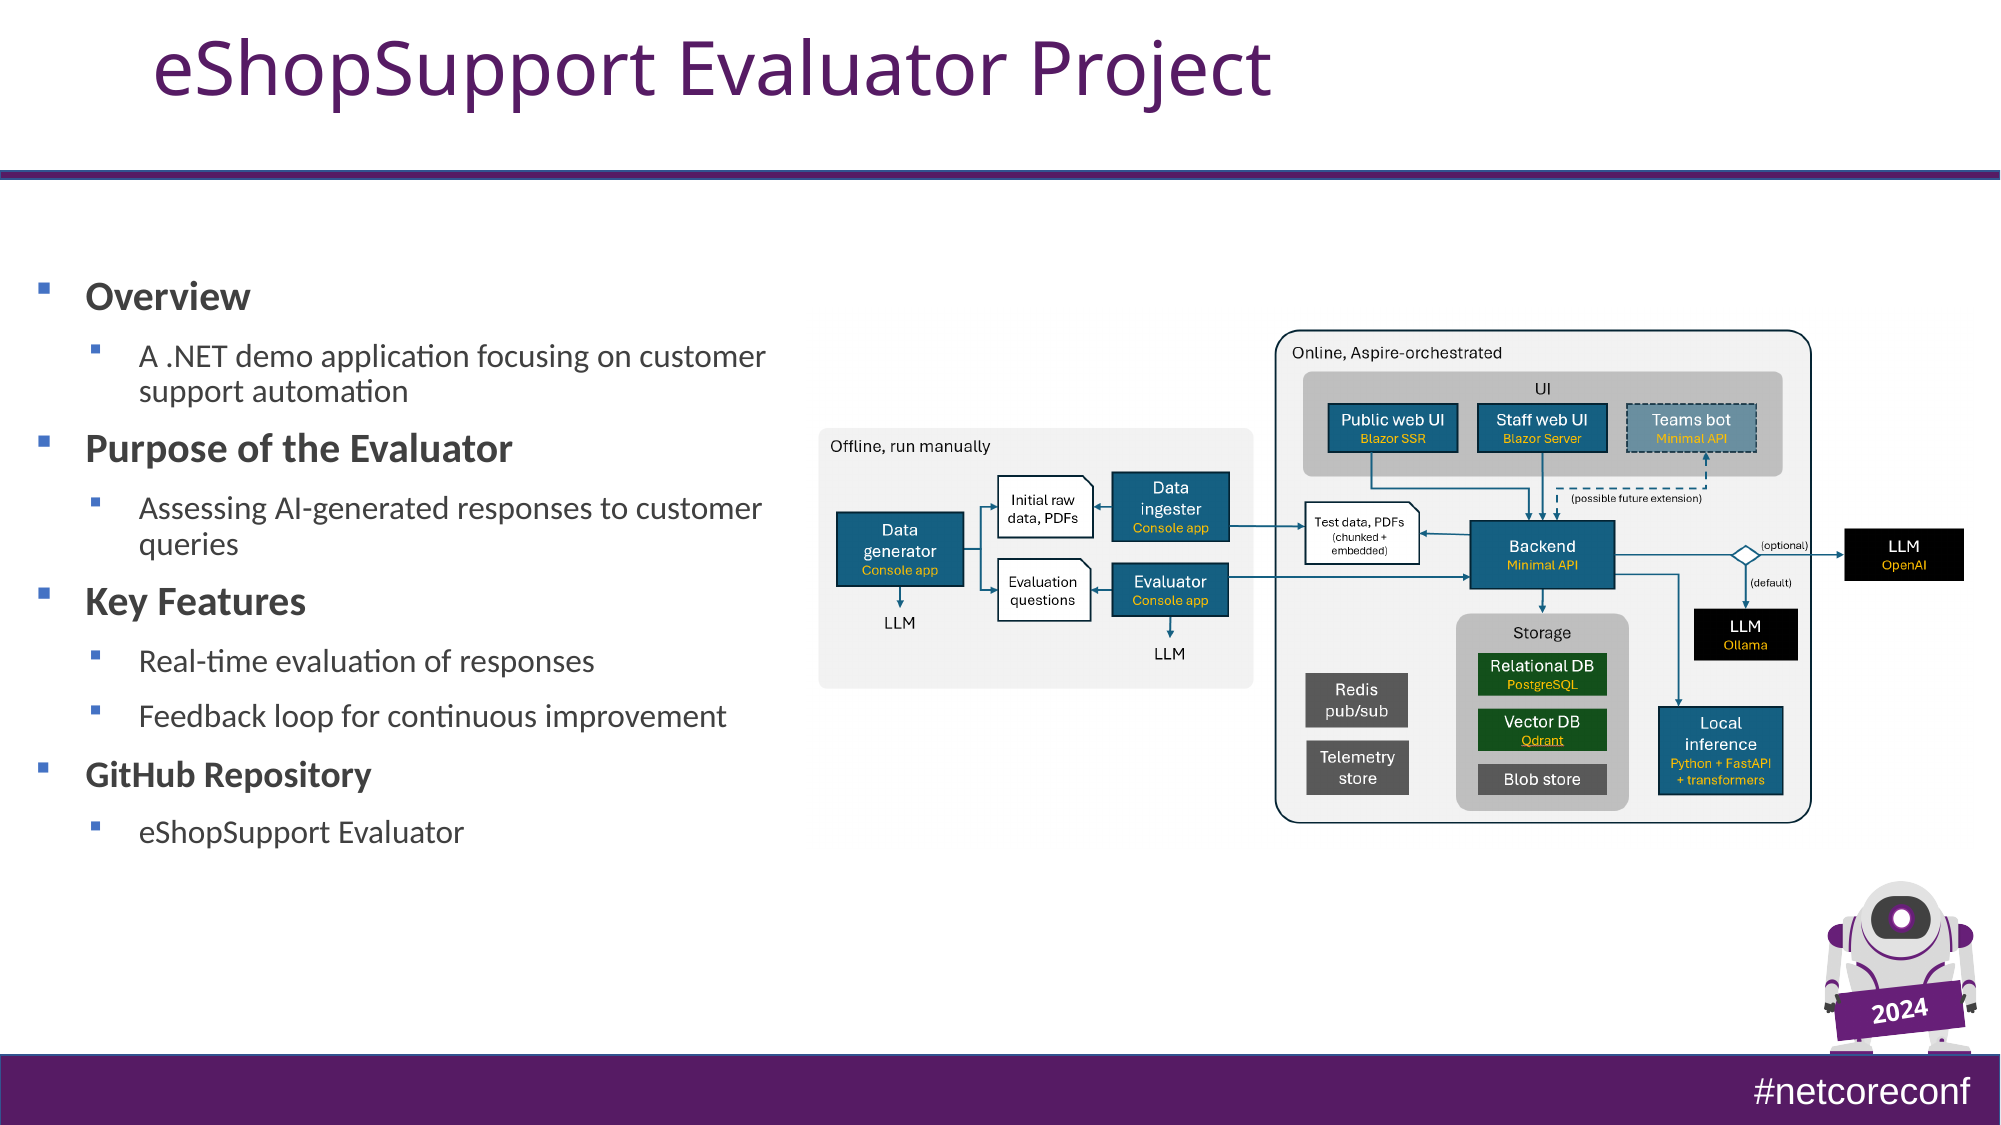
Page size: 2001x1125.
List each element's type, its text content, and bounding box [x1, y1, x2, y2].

title eShopSupport Evaluator Project [137, 23, 1863, 216]
picture [805, 307, 1974, 849]
text_box Overview​ A .NET demo application focusing on customer support automation​ Purpose of the Evaluator​ Assessing AI-generated responses to customer queries​ Key Features​ Real-time evaluation of responses​ Feedback loop for continuous improvement​ GitHub Repository​ eShopSupport Evaluator [20, 197, 858, 995]
picture [1824, 881, 1977, 1054]
